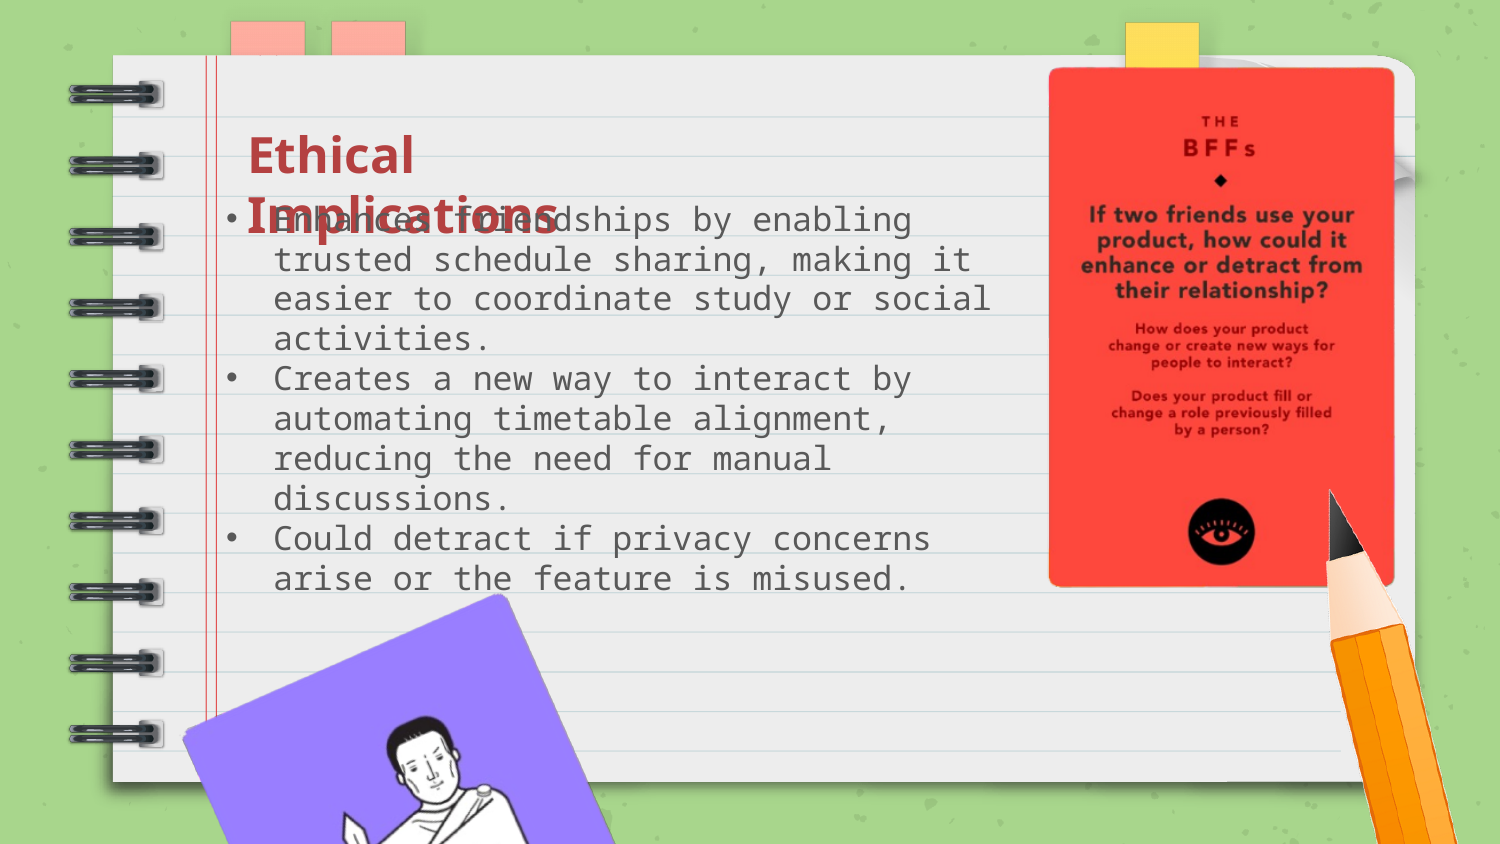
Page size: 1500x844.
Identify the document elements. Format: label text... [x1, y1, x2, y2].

subtitle Ethical Implications [232, 108, 700, 190]
text_box Enhances friendships by enabling trusted schedule sharing, making it easier to coordinate study or social activities. Creates a new way to interact by automating timetable alignment, reducing the need for manual discussions. Could detract if privacy concerns arise or the feature is misused. [211, 190, 1041, 605]
picture [63, 0, 1500, 844]
